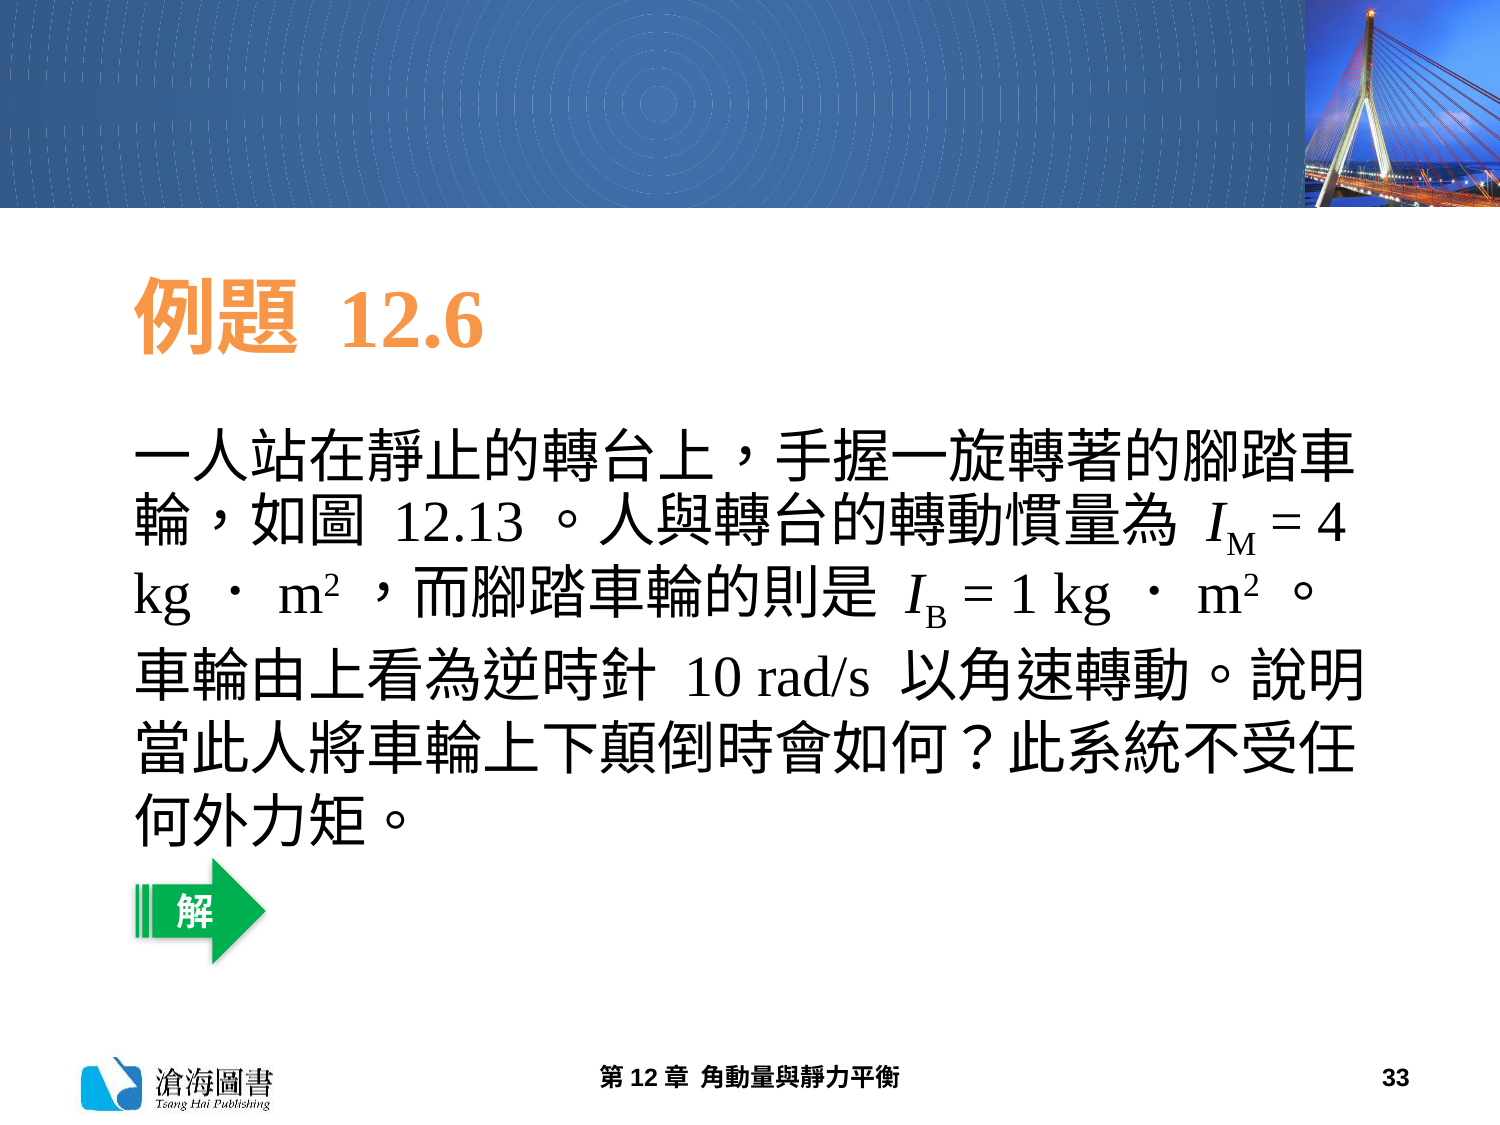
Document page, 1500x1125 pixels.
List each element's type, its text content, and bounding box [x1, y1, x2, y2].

slide_number 33 [1074, 1046, 1425, 1107]
text_box 解 [142, 884, 149, 938]
list 一人站在靜止的轉台上，手握一旋轉著的腳踏車輪，如圖 12.13。人與轉台的轉動慣量為 IM = 4 kg．m2，而腳踏車輪的則是 IB = 1 kg．m2。車輪由上看為逆時針 10 rad/s 以角速轉動。說明當此人將車輪上下顛倒時會如何？此系統不受任何外力矩。 [118, 408, 1394, 1024]
picture [1305, 0, 1500, 207]
text_box 解 [135, 884, 140, 938]
text_box 解 [152, 857, 266, 965]
picture [75, 1049, 274, 1118]
footer 第12章 角動量與靜力平衡 [512, 1046, 988, 1107]
title 例題 12.6 [118, 256, 1394, 386]
